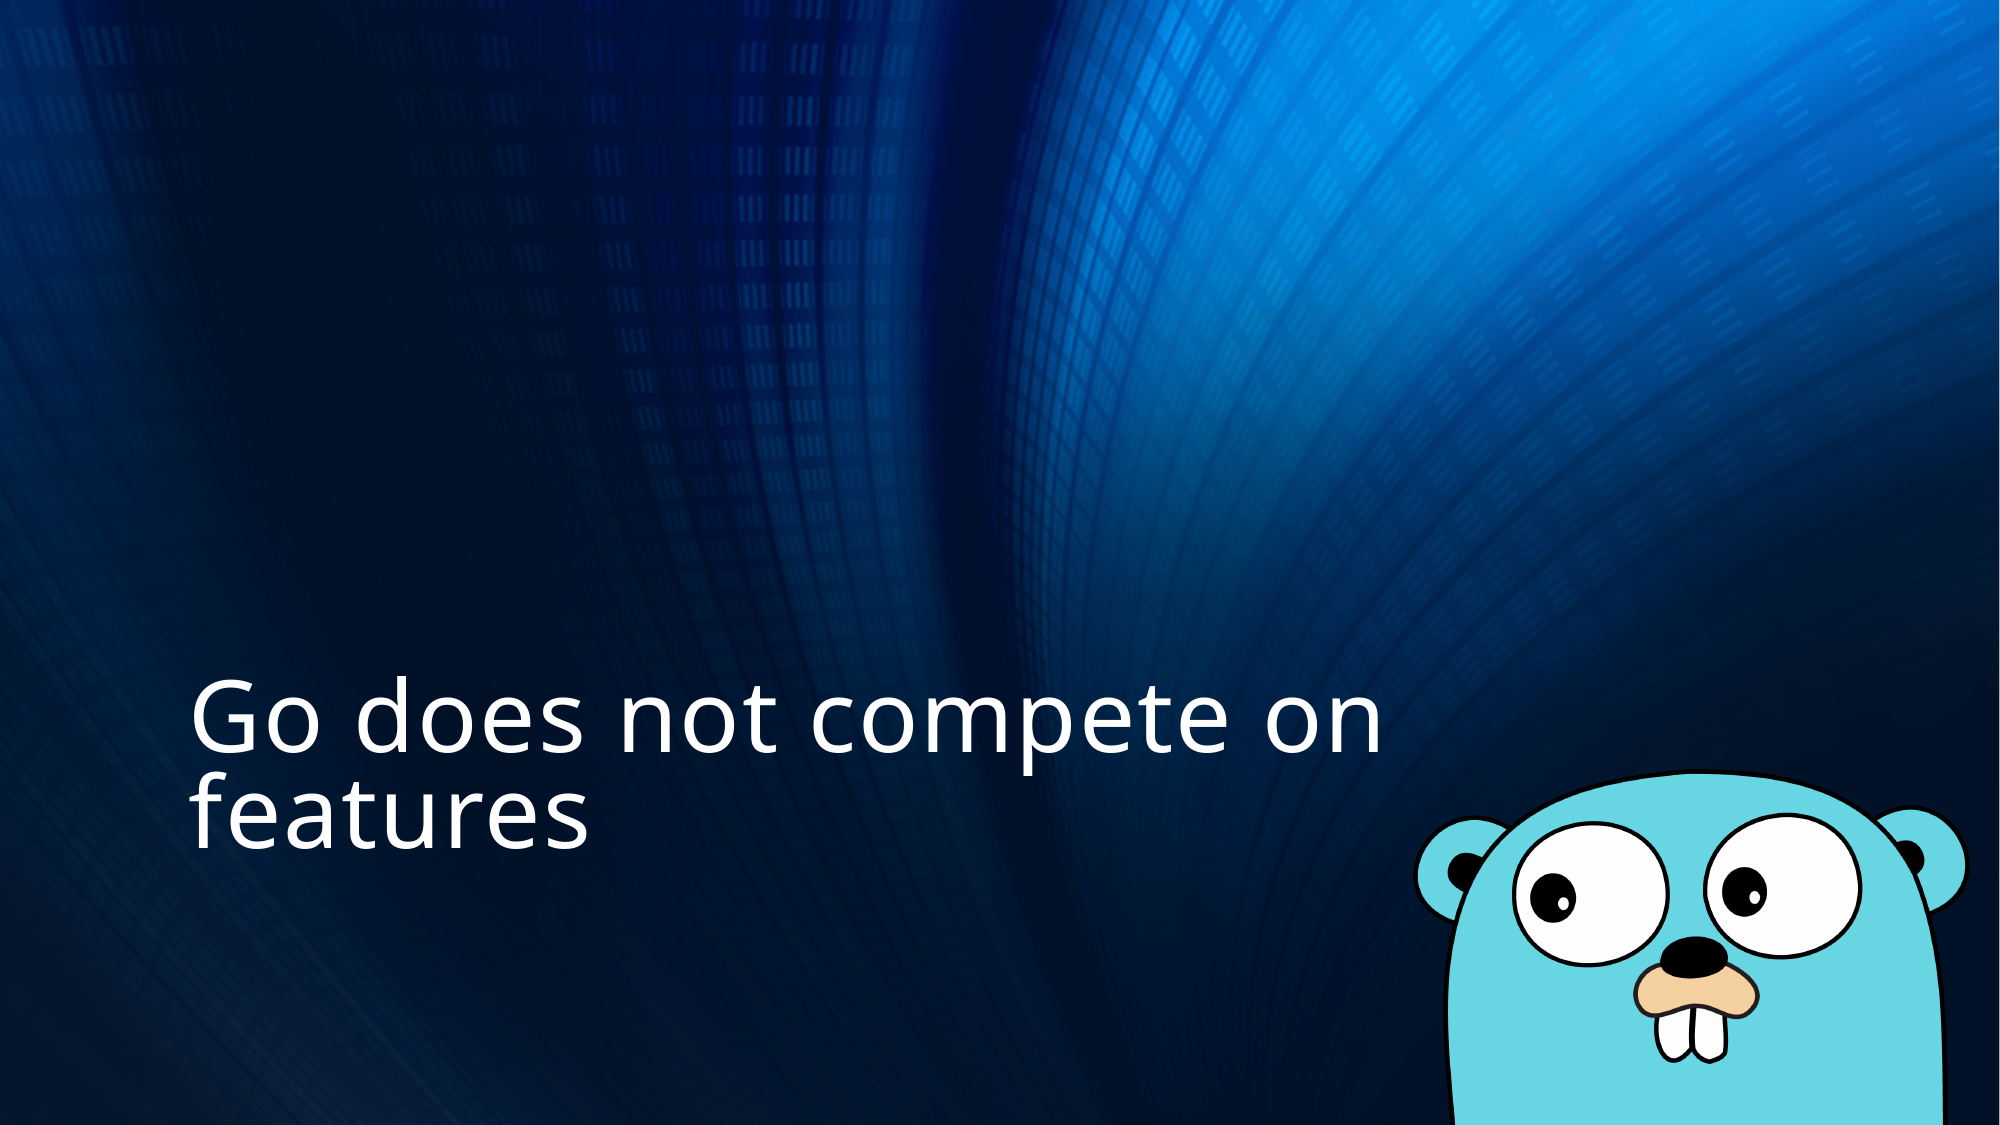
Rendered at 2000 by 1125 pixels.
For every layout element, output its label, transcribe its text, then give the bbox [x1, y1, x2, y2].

picture [0, 0, 2000, 1125]
title Go does not compete on features [173, 412, 1600, 875]
